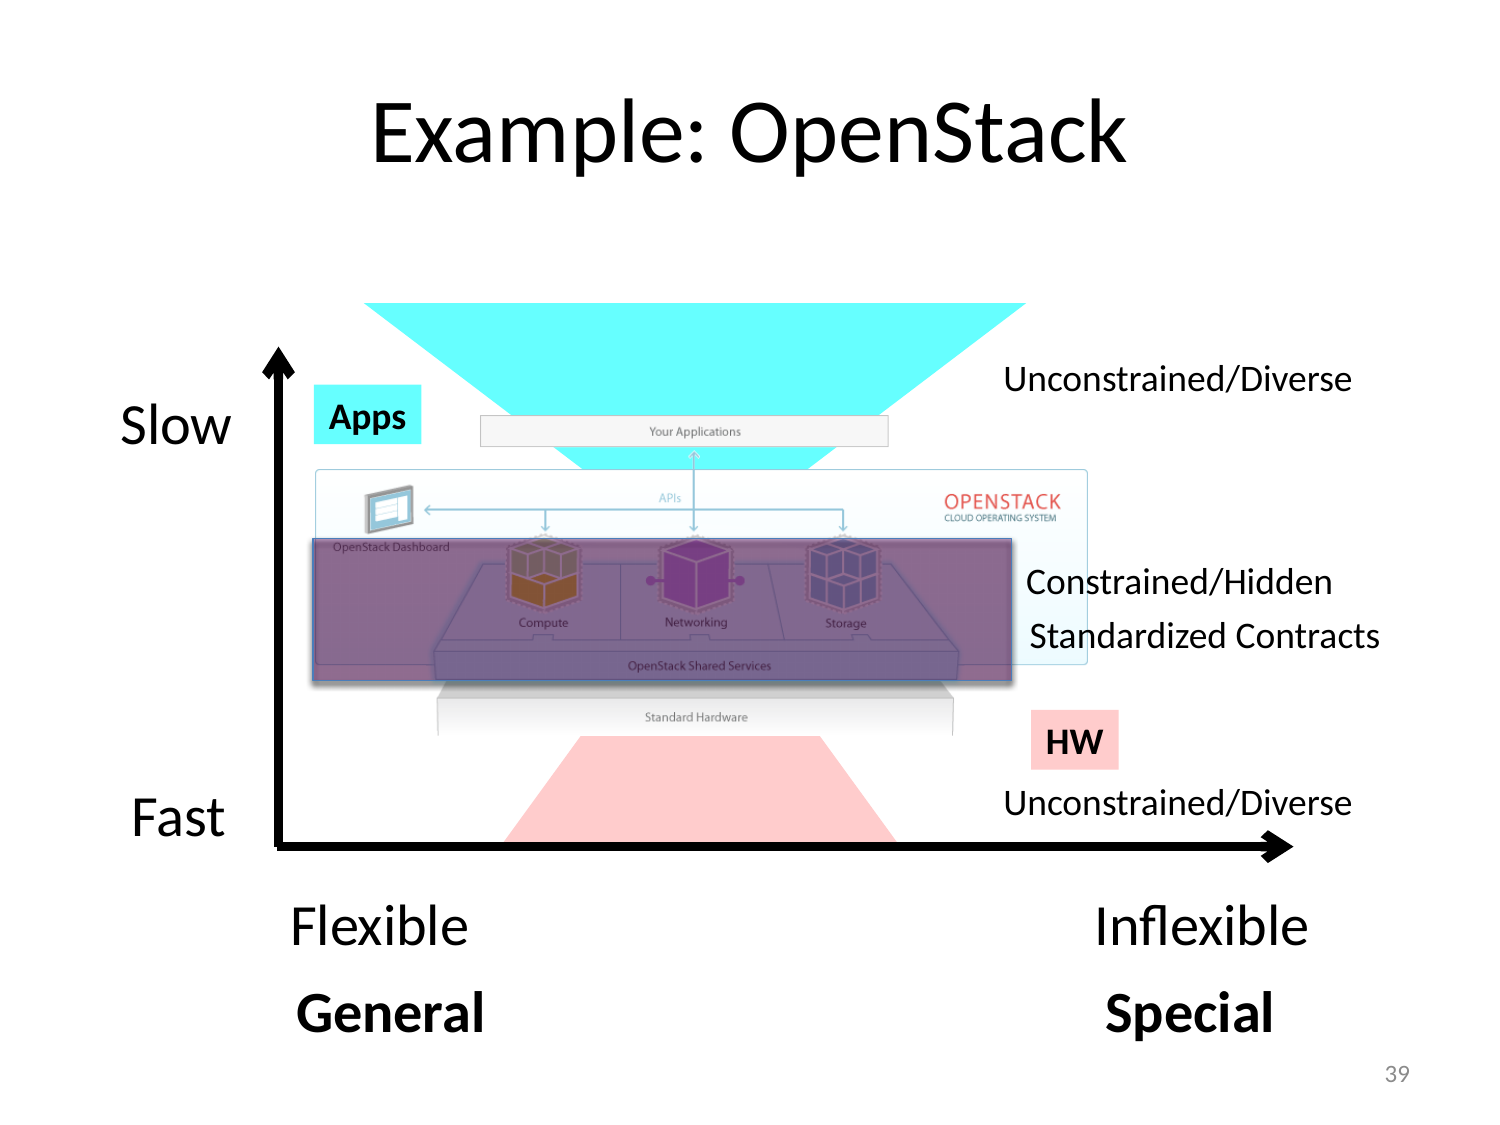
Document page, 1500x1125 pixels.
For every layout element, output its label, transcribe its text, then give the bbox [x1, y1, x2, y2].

slide_number 39 [1074, 1042, 1425, 1103]
text_box Example: OpenStack [355, 63, 1145, 189]
text_box Standardized Contracts [1321, 603, 1396, 664]
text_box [107, 302, 1317, 1041]
text_box Unconstrained/Diverse [1321, 346, 1368, 407]
text_box Unconstrained/Diverse [1321, 770, 1368, 831]
text_box Constrained/Hidden [1321, 549, 1411, 610]
picture [312, 414, 1089, 736]
